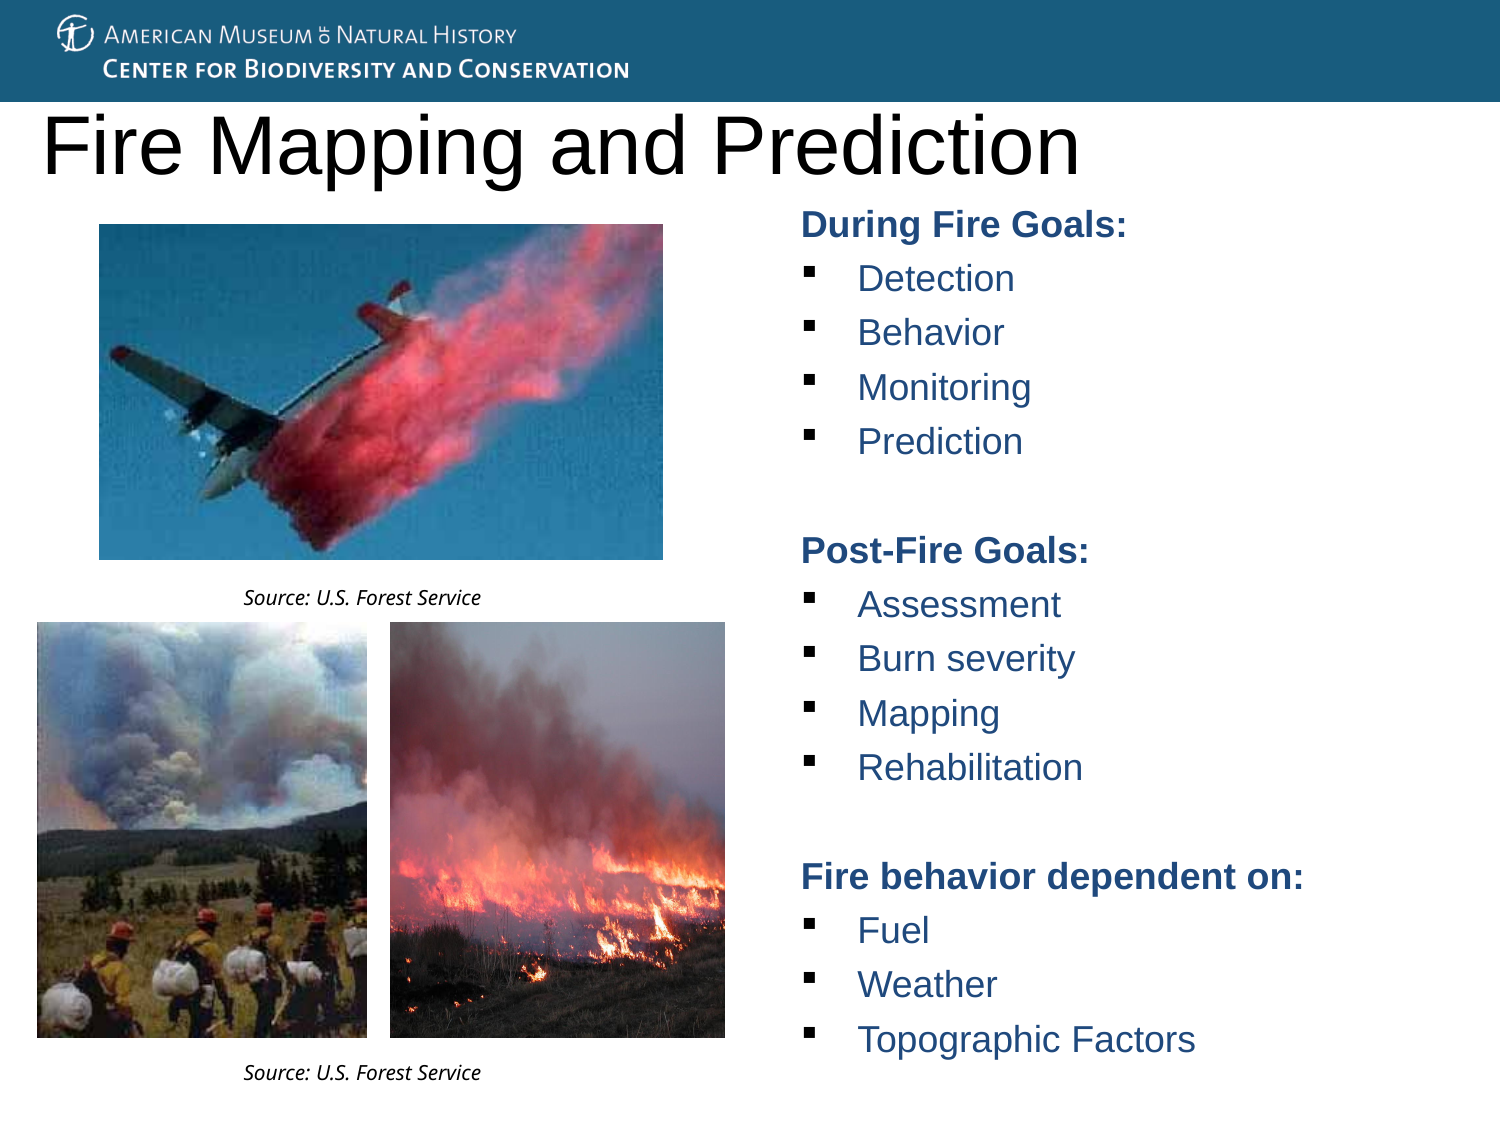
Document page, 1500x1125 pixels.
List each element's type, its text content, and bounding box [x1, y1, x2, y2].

text_box Source: U.S. Forest Service [212, 1049, 513, 1095]
picture [37, 621, 367, 1038]
picture [389, 621, 726, 1038]
text_box Source: U.S. Forest Service [212, 574, 513, 620]
text_box Fire Mapping and Prediction [26, 84, 1121, 200]
picture [99, 224, 663, 561]
text_box During Fire Goals: Detection Behavior Monitoring Prediction Post-Fire Goals: Assessment Burn severity Mapping Rehabilitation Fire behavior dependent on: Fuel Weather Topographic Factors [786, 191, 1500, 1125]
picture [0, 0, 1500, 102]
